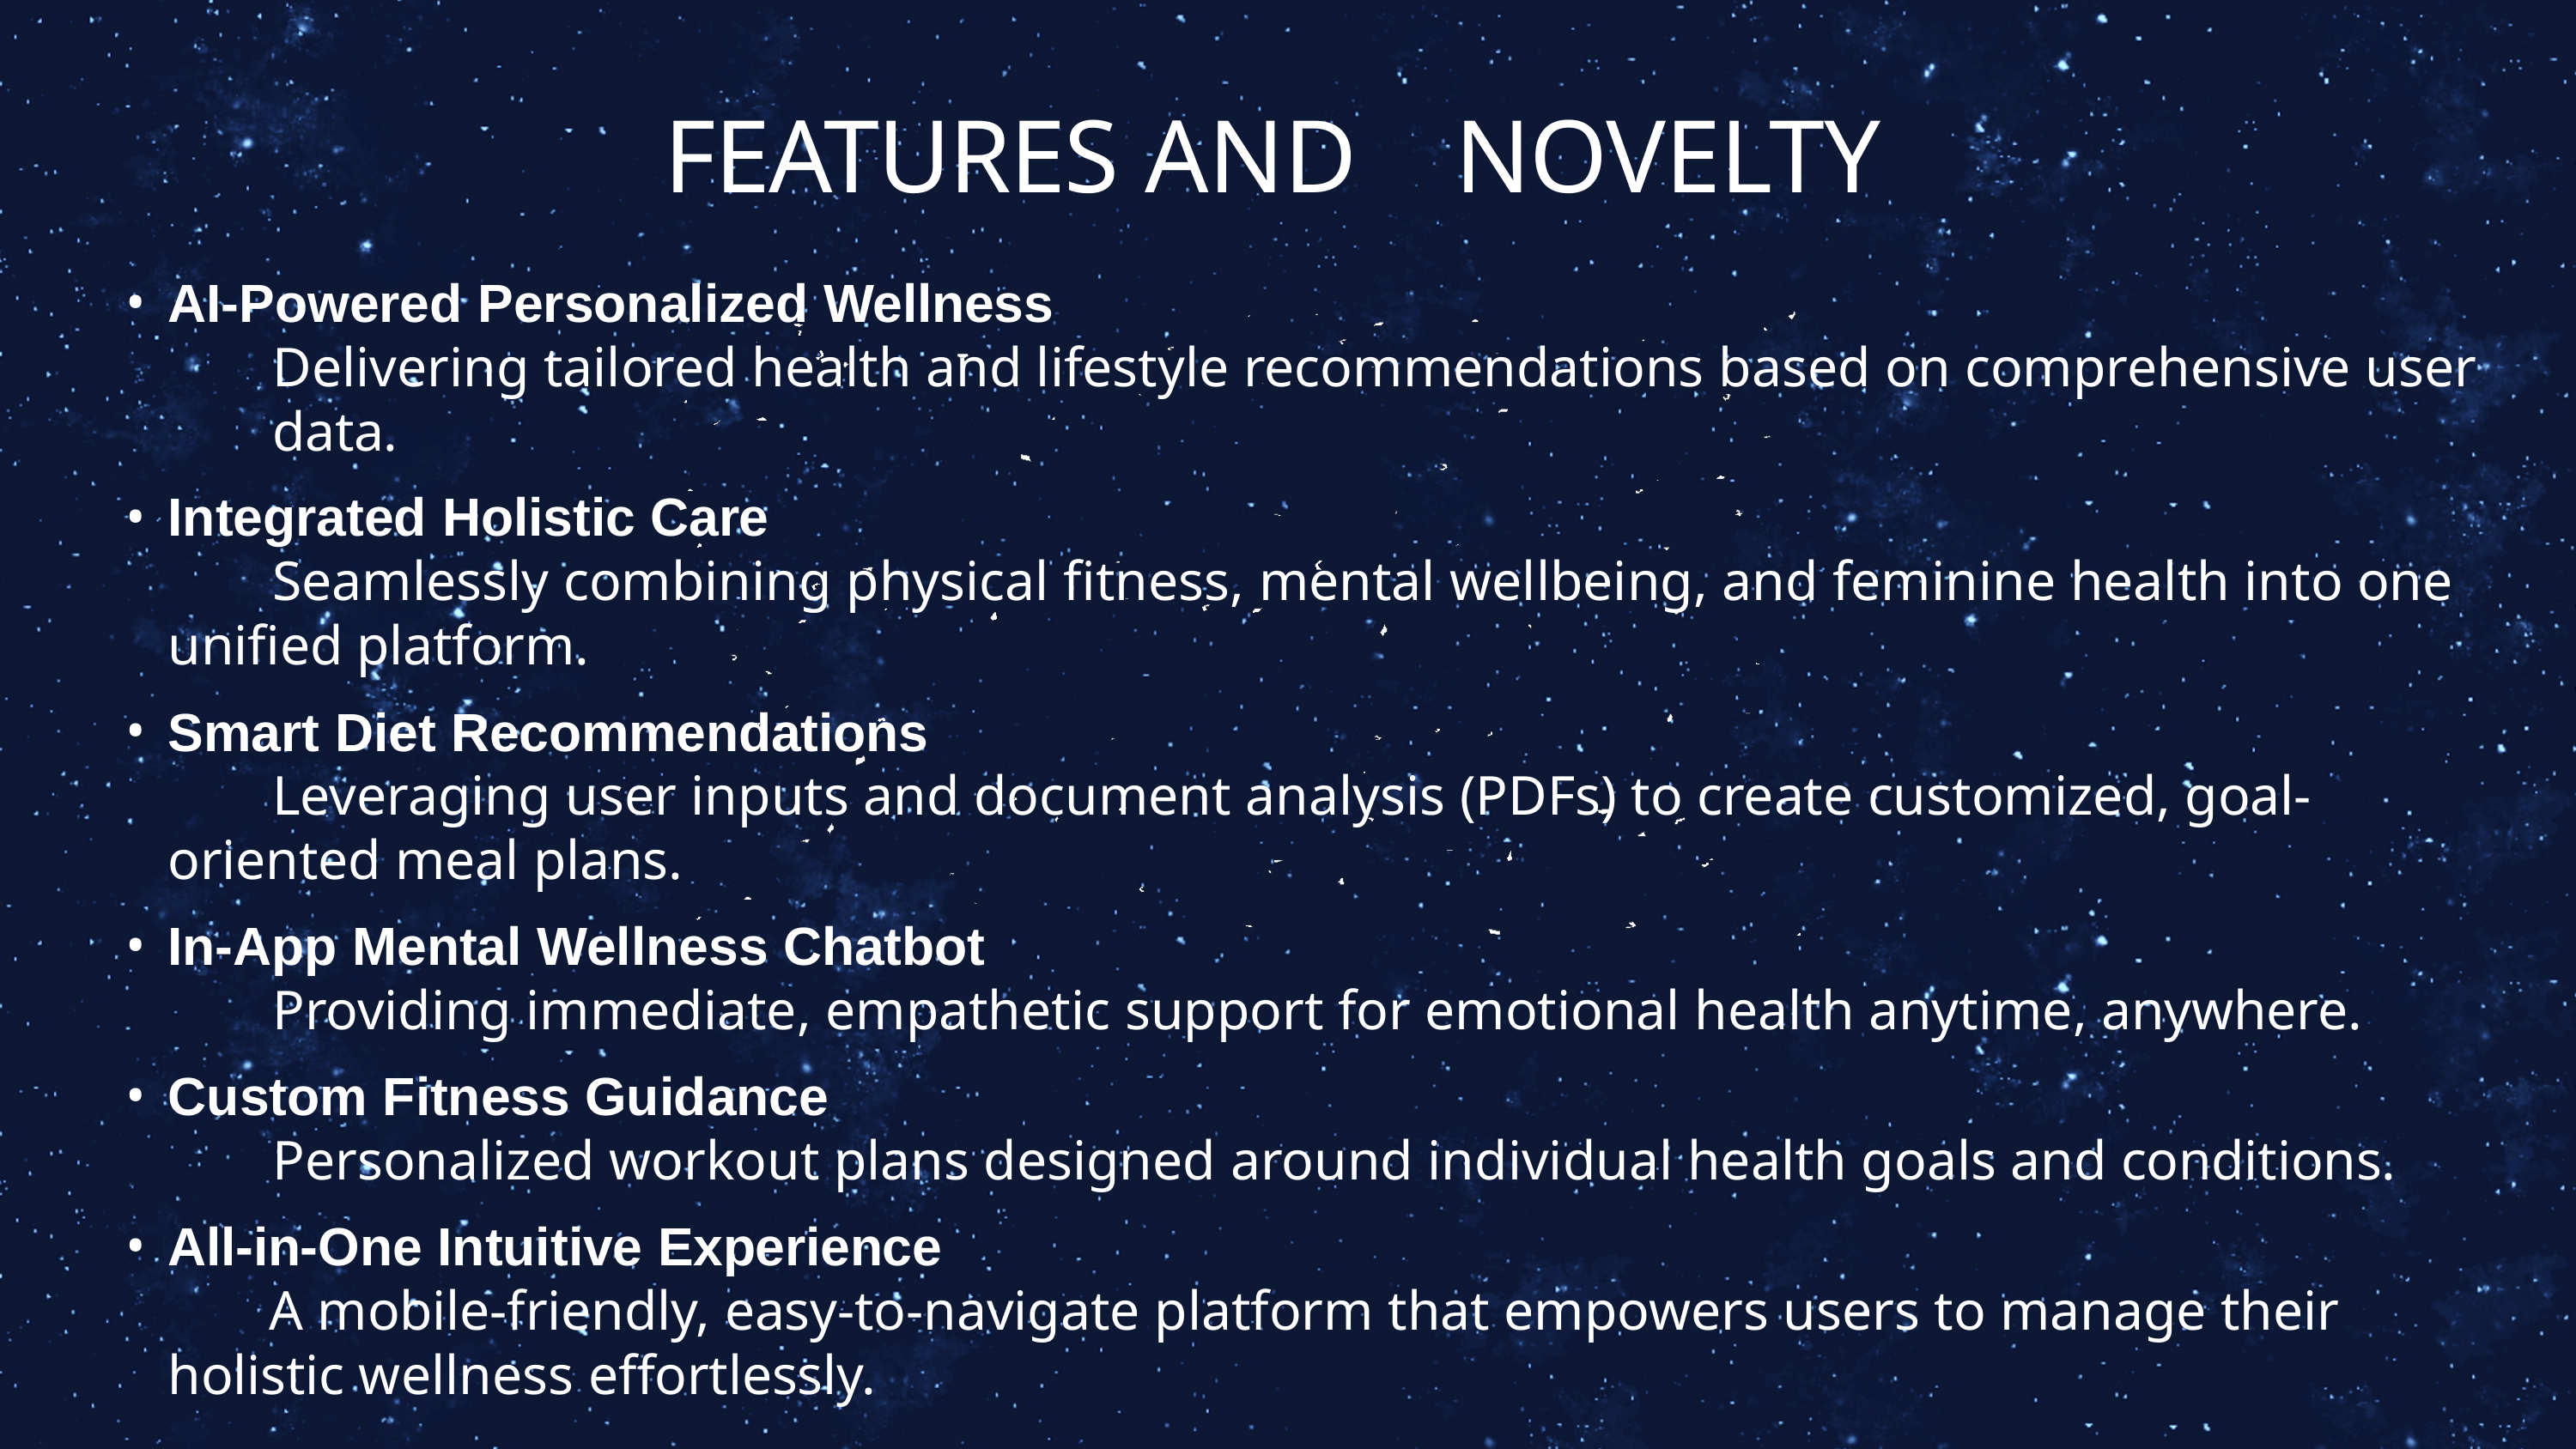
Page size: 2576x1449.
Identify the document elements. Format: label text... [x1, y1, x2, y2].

text_box AI-Powered Personalized Wellness Delivering tailored health and lifestyle recommendations based on comprehensive user data. Integrated Holistic Care Seamlessly combining physical fitness, mental wellbeing, and feminine health into one unified platform. Smart Diet Recommendations Leveraging user inputs and document analysis (PDFs) to create customized, goal-oriented meal plans. In-App Mental Wellness Chatbot Providing immediate, empathetic support for emotional health anytime, anywhere. Custom Fitness Guidance Personalized workout plans designed around individual health goals and conditions. All-in-One Intuitive Experience A mobile-friendly, easy-to-navigate platform that empowers users to manage their holistic wellness effortlessly. [124, 266, 2494, 1405]
picture [0, 0, 2576, 1449]
title FEATURES AND NOVELTY [662, 90, 1916, 266]
